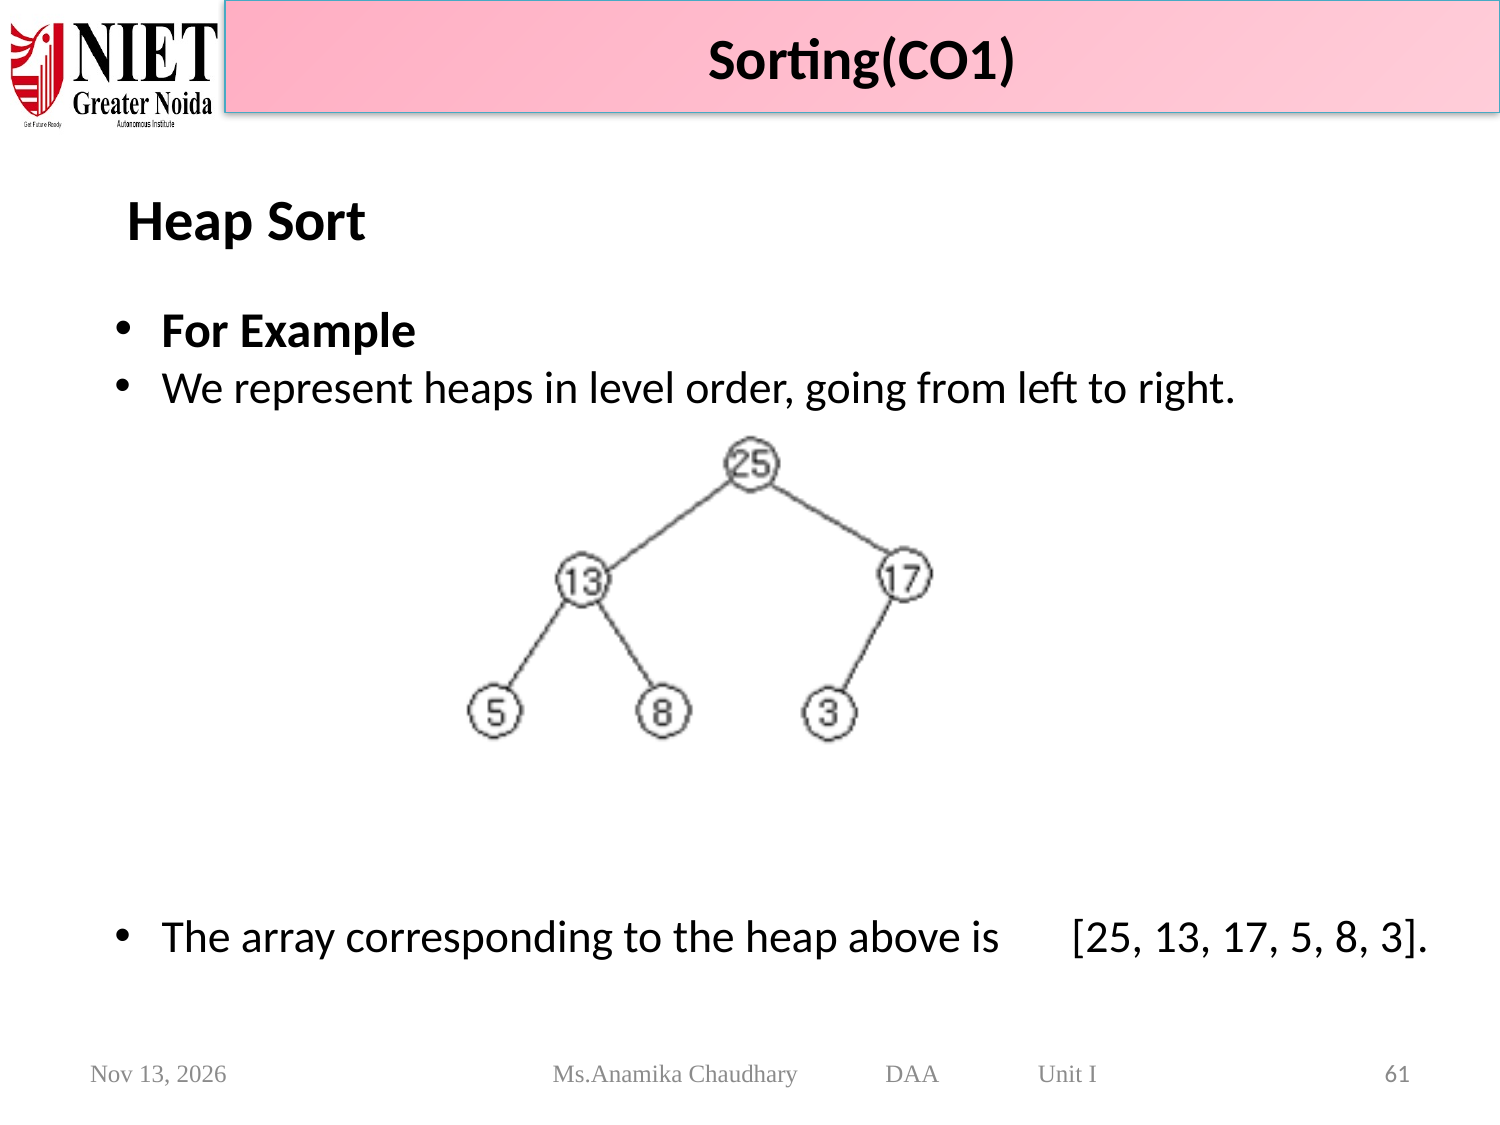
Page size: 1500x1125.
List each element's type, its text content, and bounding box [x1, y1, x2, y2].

picture [0, 0, 238, 153]
text_box Heap Sort For Example We represent heaps in level order, going from left to right. The array corresponding to the heap above is [25, 13, 17, 5, 8, 3]. [99, 174, 1463, 970]
slide_number 61 [1074, 1042, 1425, 1103]
footer Ms.Anamika Chaudhary DAA Unit I [412, 1042, 1074, 1103]
slide_number 29-Jul-24 [75, 1042, 412, 1103]
picture [449, 424, 962, 763]
text_box Sorting(CO1) [238, 0, 1500, 113]
